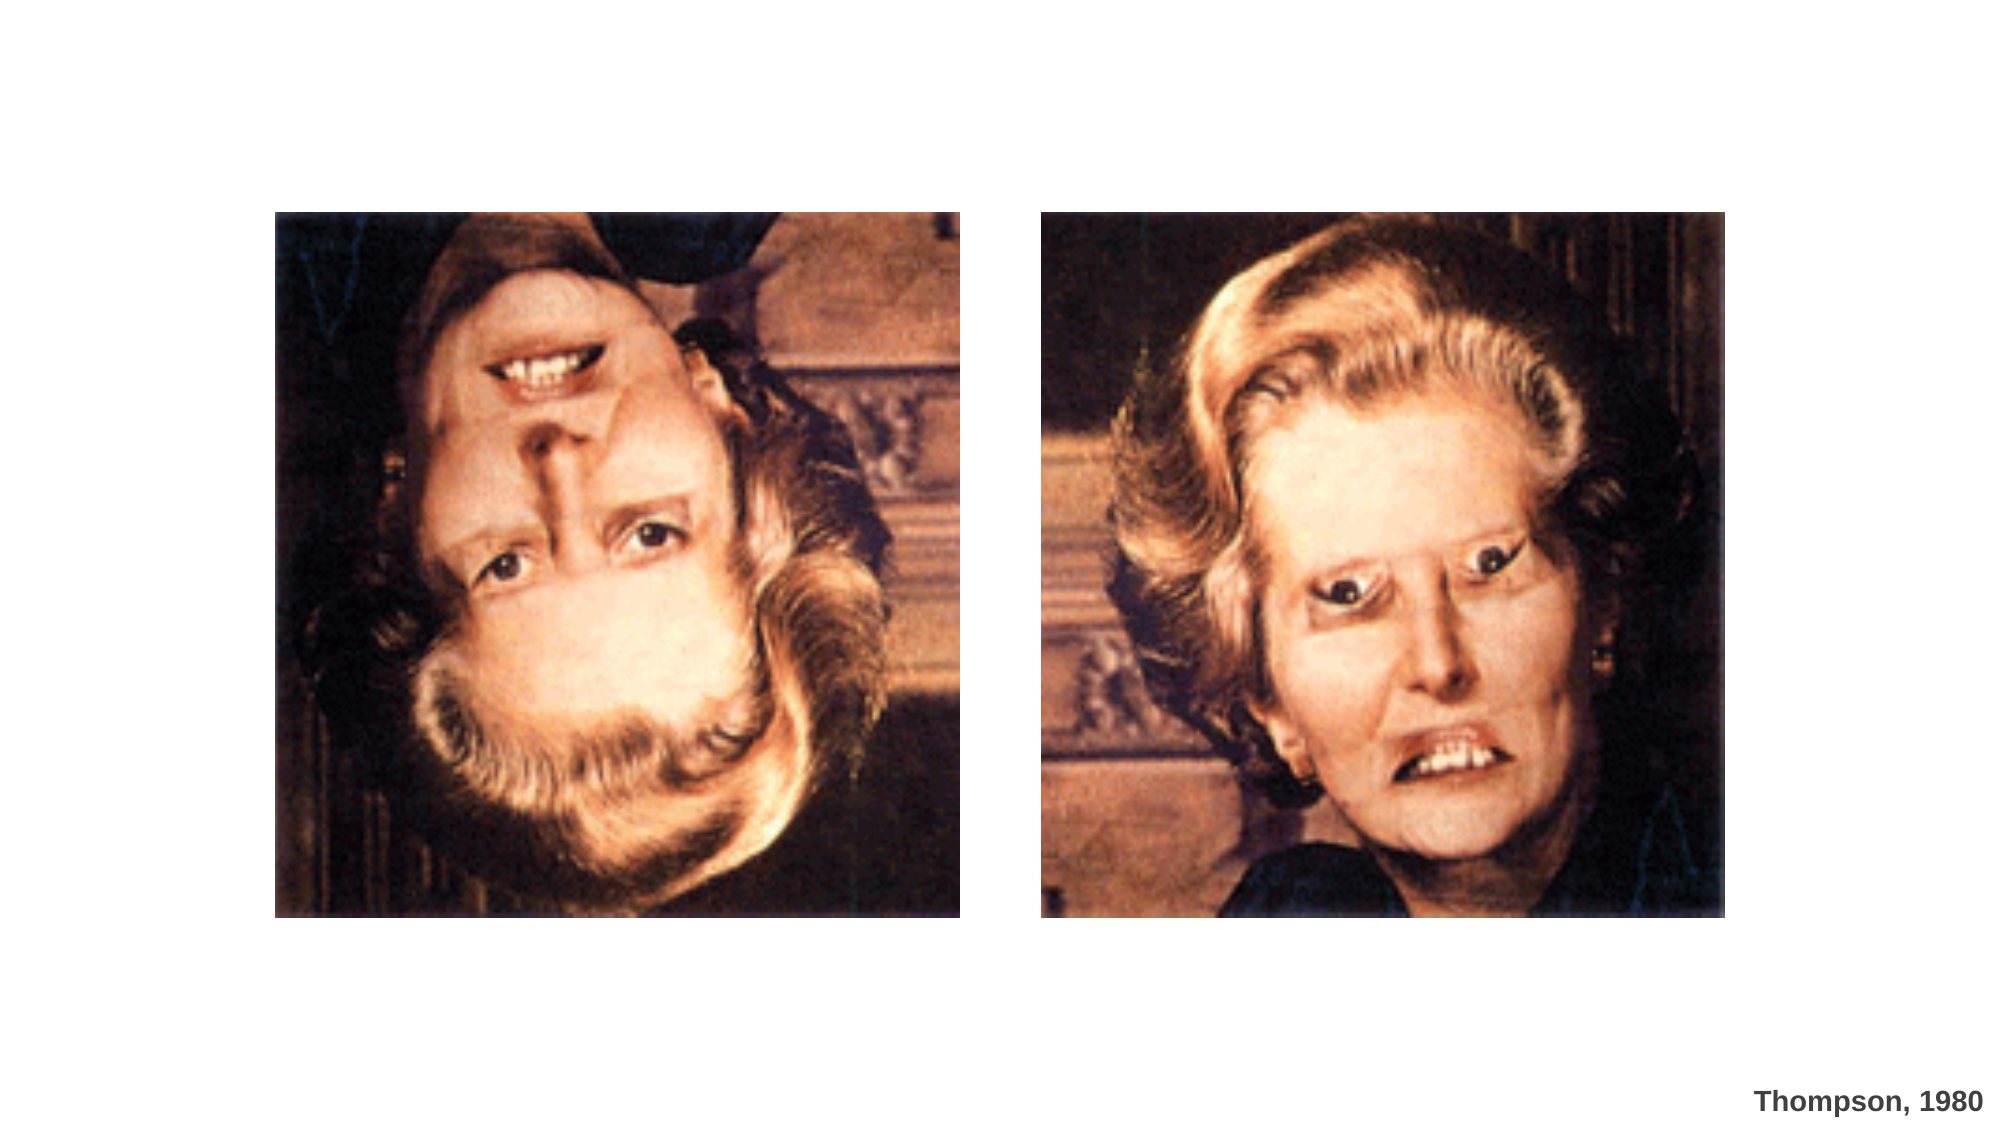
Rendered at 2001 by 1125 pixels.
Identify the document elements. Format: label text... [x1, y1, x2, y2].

picture [275, 212, 960, 918]
picture [1041, 212, 1726, 918]
text_box Thompson, 1980 [1739, 1074, 2000, 1125]
